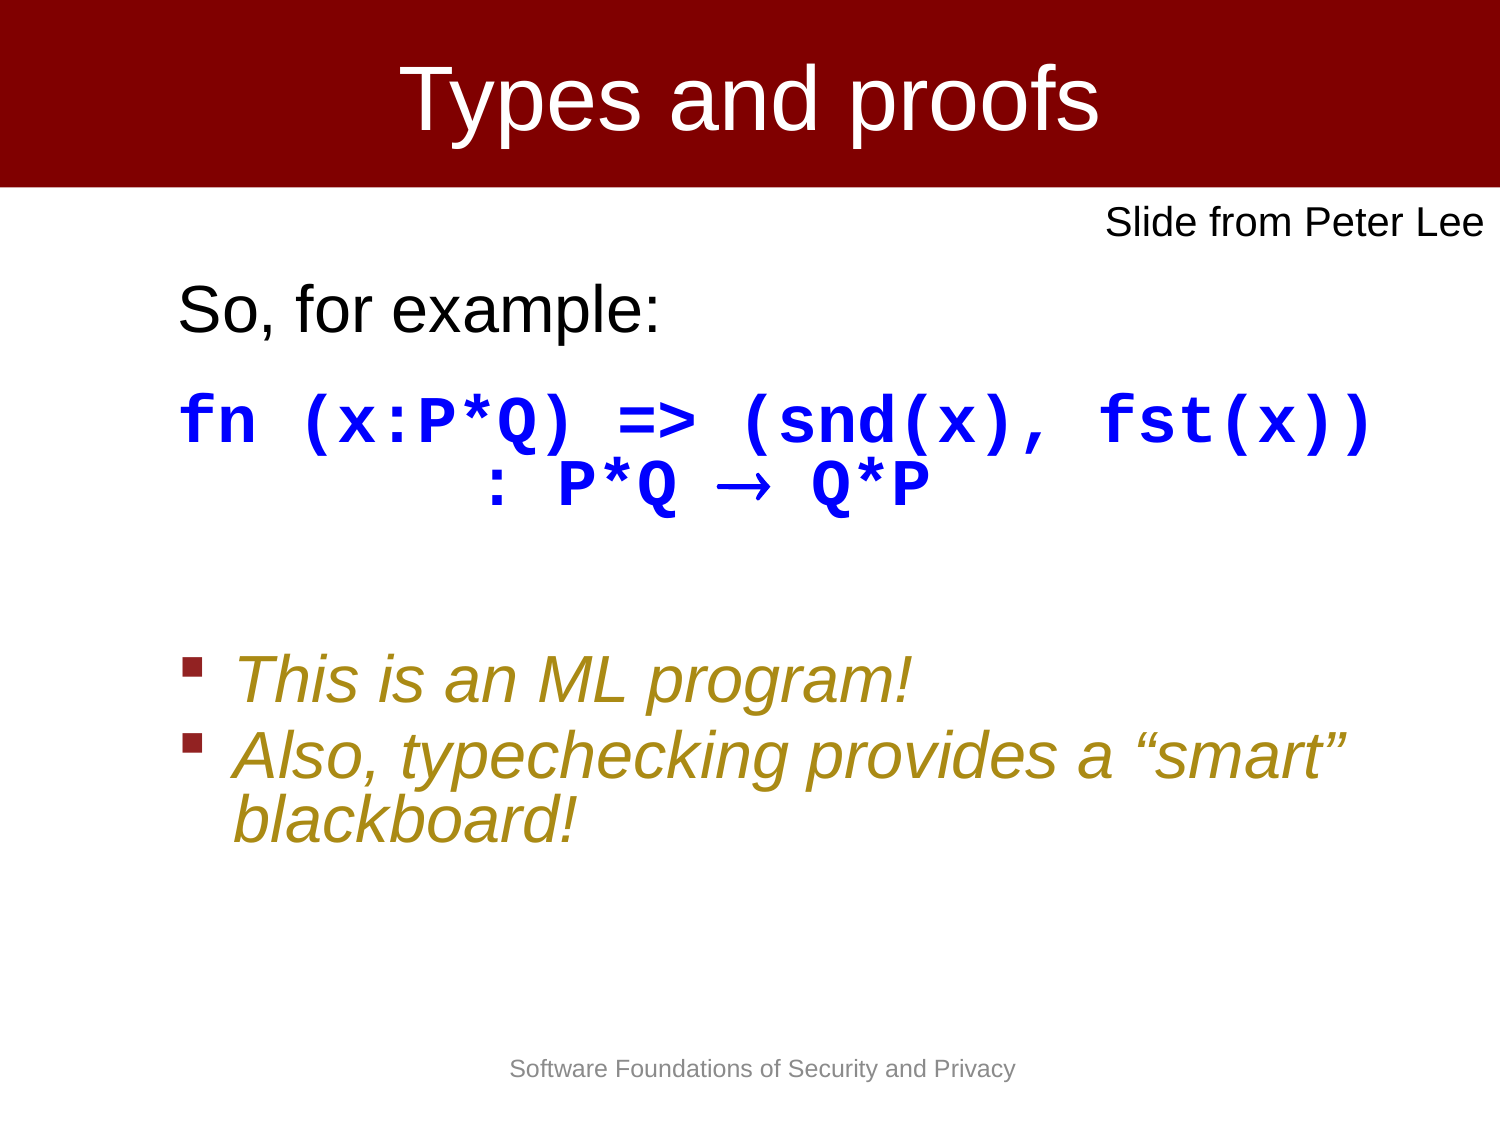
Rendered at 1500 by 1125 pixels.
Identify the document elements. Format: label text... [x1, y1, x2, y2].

text_box Slide from Peter Lee [1077, 187, 1500, 253]
title Types and proofs [0, 0, 1500, 188]
list So, for example: fn (x:P*Q) => (snd(x), fst(x)) : P*Q  Q*P This is an ML program! Also, typechecking provides a “smart” blackboard! [162, 275, 1425, 1016]
